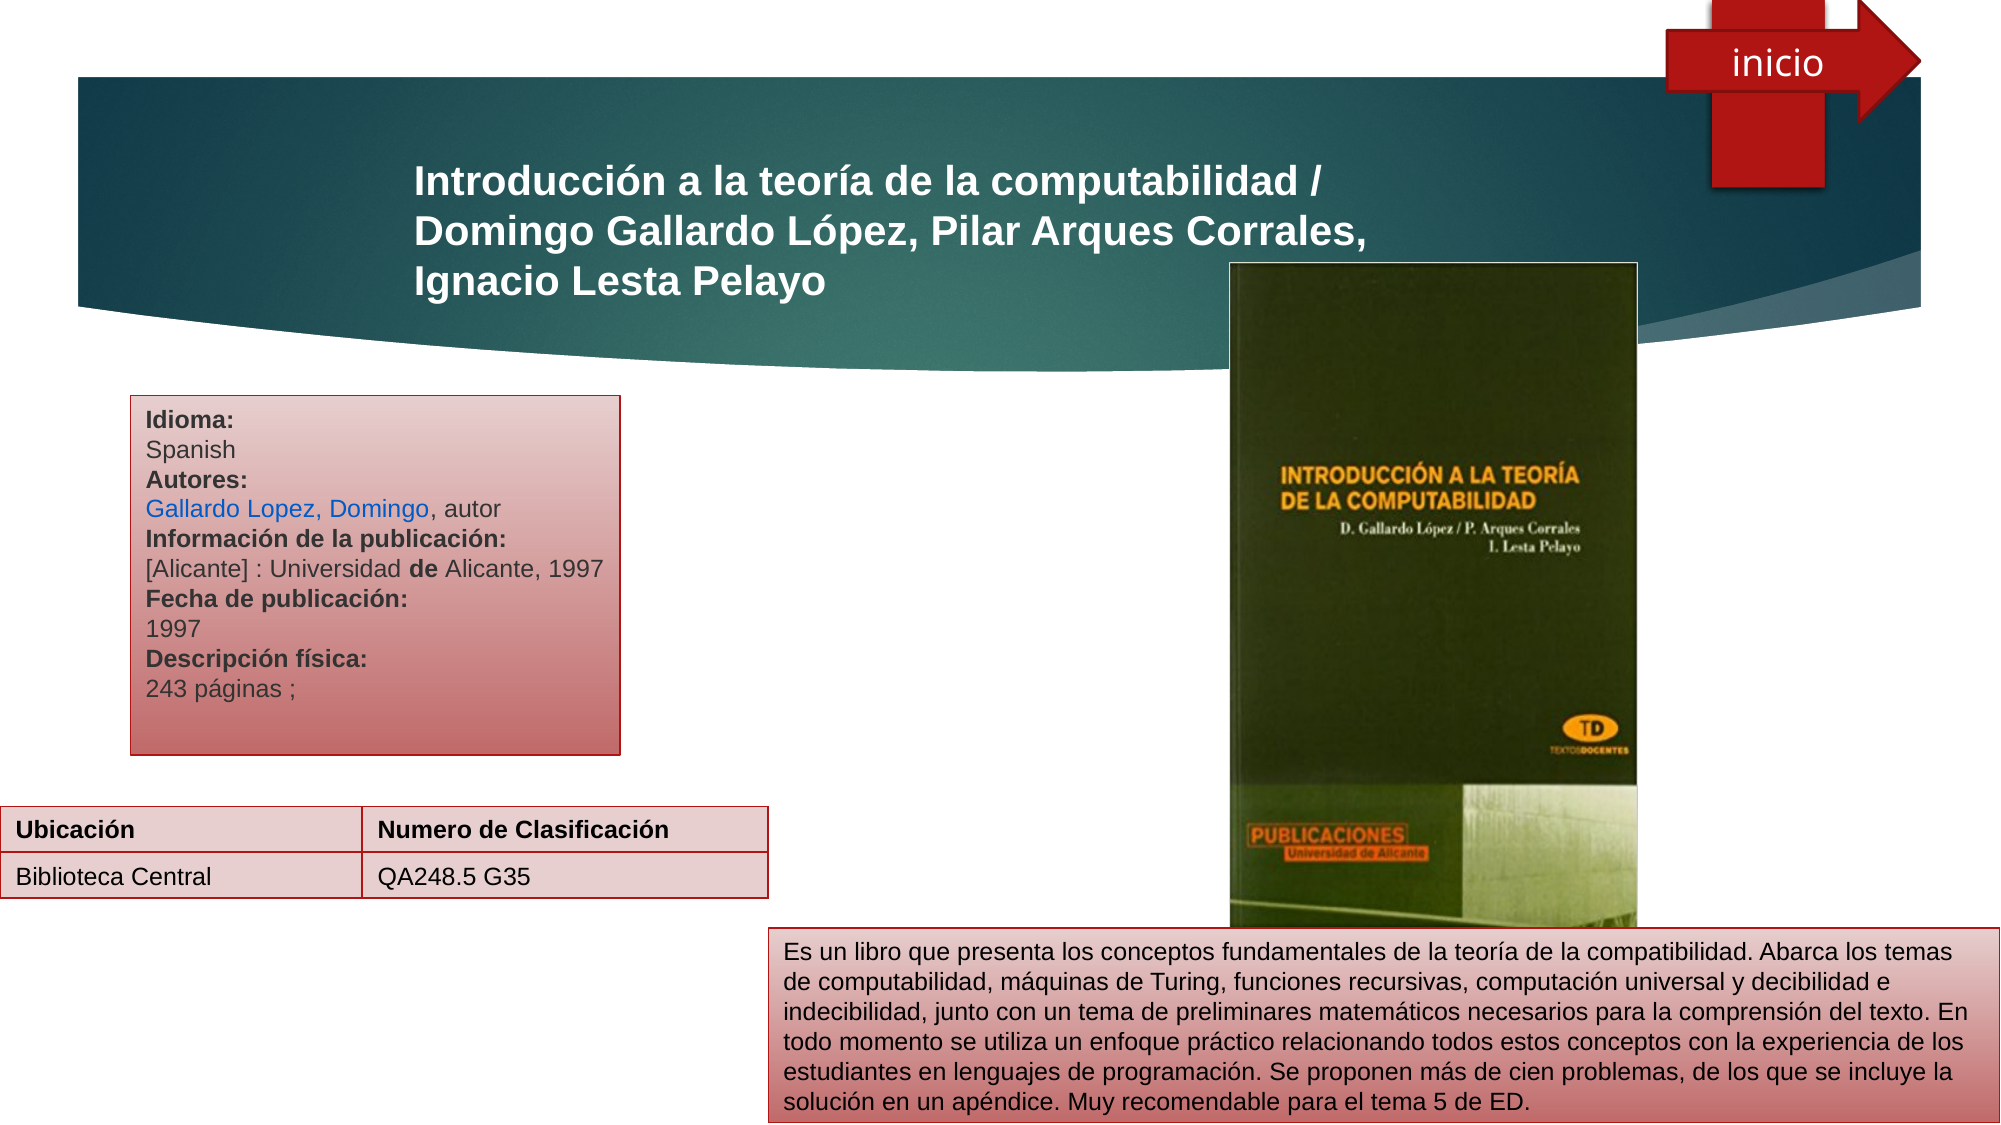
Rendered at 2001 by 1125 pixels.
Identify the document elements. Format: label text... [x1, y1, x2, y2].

text_box Introducción a la teoría de la computabilidad / Domingo Gallardo López, Pilar Arques Corrales, Ignacio Lesta Pelayo [399, 146, 1400, 311]
text_box Es un libro que presenta los conceptos fundamentales de la teoría de la compatibilidad. Abarca los temas de computabilidad, máquinas de Turing, funciones recursivas, computación universal y decibilidad e indecibilidad, junto con un tema de preliminares matemáticos necesarios para la comprensión del texto. En todo momento se utiliza un enfoque práctico relacionando todos estos conceptos con la experiencia de los estudiantes en lenguajes de programación. Se proponen más de cien problemas, de los que se incluye la solución en un apéndice. Muy recomendable para el tema 5 de ED. [768, 927, 2000, 1123]
table_cell Biblioteca Central [1, 853, 361, 897]
text_box Idioma: Spanish Autores: Gallardo Lopez, Domingo, autor Información de la publicación: [Alicante] : Universidad de Alicante, 1997 Fecha de publicación: 1997 Descripción física: 243 páginas ; [130, 395, 621, 756]
text_box inicio [1665, 0, 1922, 124]
table_header Numero de Clasificación [363, 807, 767, 851]
table_header Ubicación [1, 807, 361, 851]
table_cell QA248.5 G35 [363, 853, 767, 897]
picture [1229, 262, 1638, 931]
